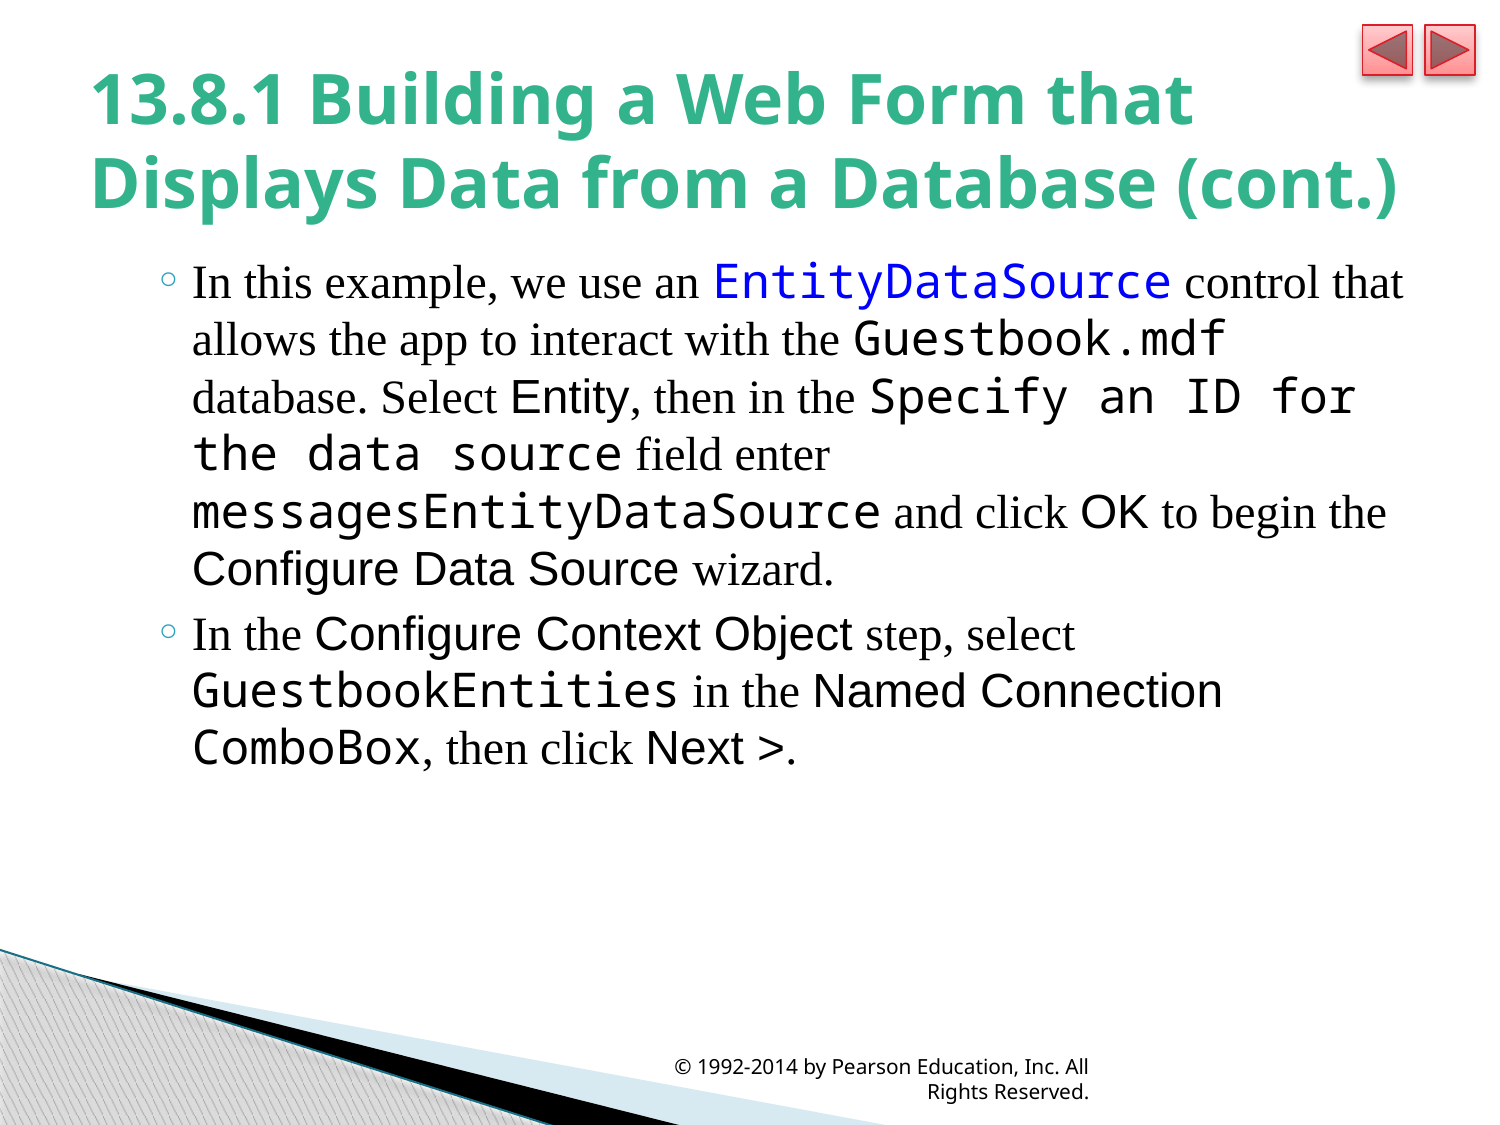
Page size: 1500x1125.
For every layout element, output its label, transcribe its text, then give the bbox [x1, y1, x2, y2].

footer © 1992-2014 by Pearson Education, Inc. All Rights Reserved. [650, 1051, 1105, 1112]
list In this example, we use an EntityDataSource control that allows the app to interact with the Guestbook.mdf database. Select Entity, then in the Specify an ID for the data source field enter messagesEntityDataSource and click OK to begin the Configure Data Source wizard. In the Configure Context Object step, select GuestbookEntities in the Named Connection ComboBox, then click Next >. [75, 242, 1425, 986]
title 13.8.1 Building a Web Form that Displays Data from a Database (cont.) [75, 45, 1425, 233]
